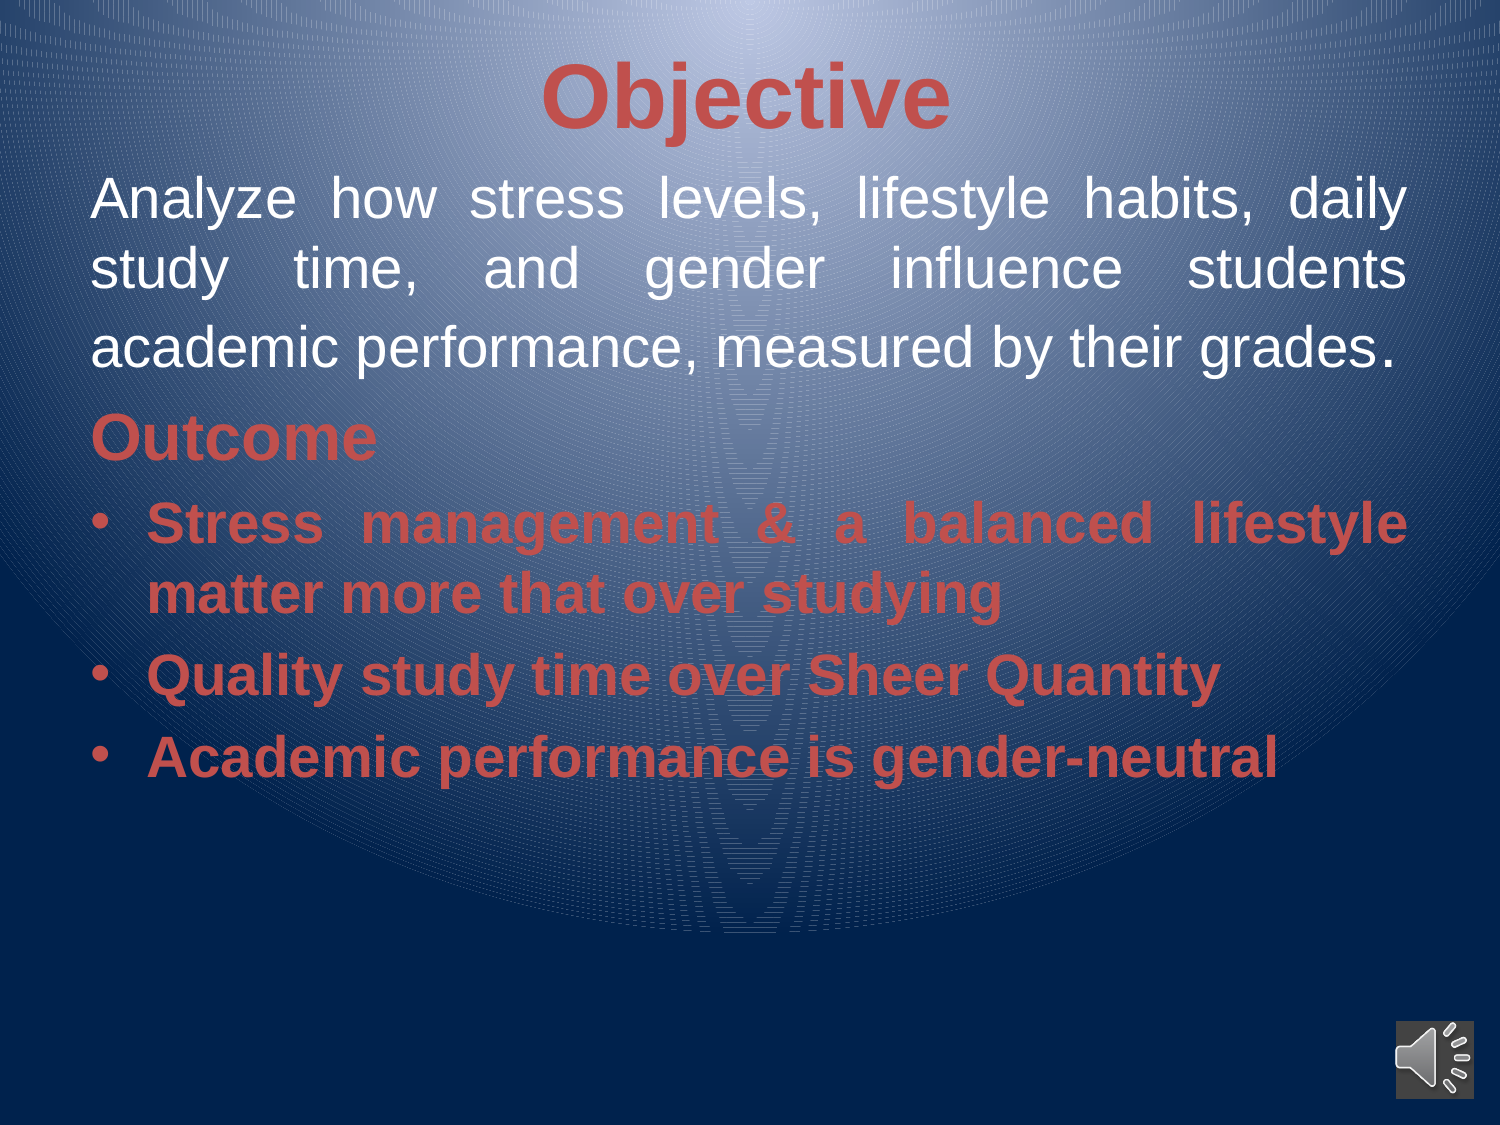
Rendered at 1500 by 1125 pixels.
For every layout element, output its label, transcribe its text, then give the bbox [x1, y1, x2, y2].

picture [1394, 1019, 1476, 1101]
title Objective [75, 0, 1425, 153]
list Analyze how stress levels, lifestyle habits, daily study time, and gender influence students academic performance, measured by their grades. Outcome Stress management & a balanced lifestyle matter more that over studying Quality study time over Sheer Quantity Academic performance is gender-neutral [75, 153, 1425, 1005]
